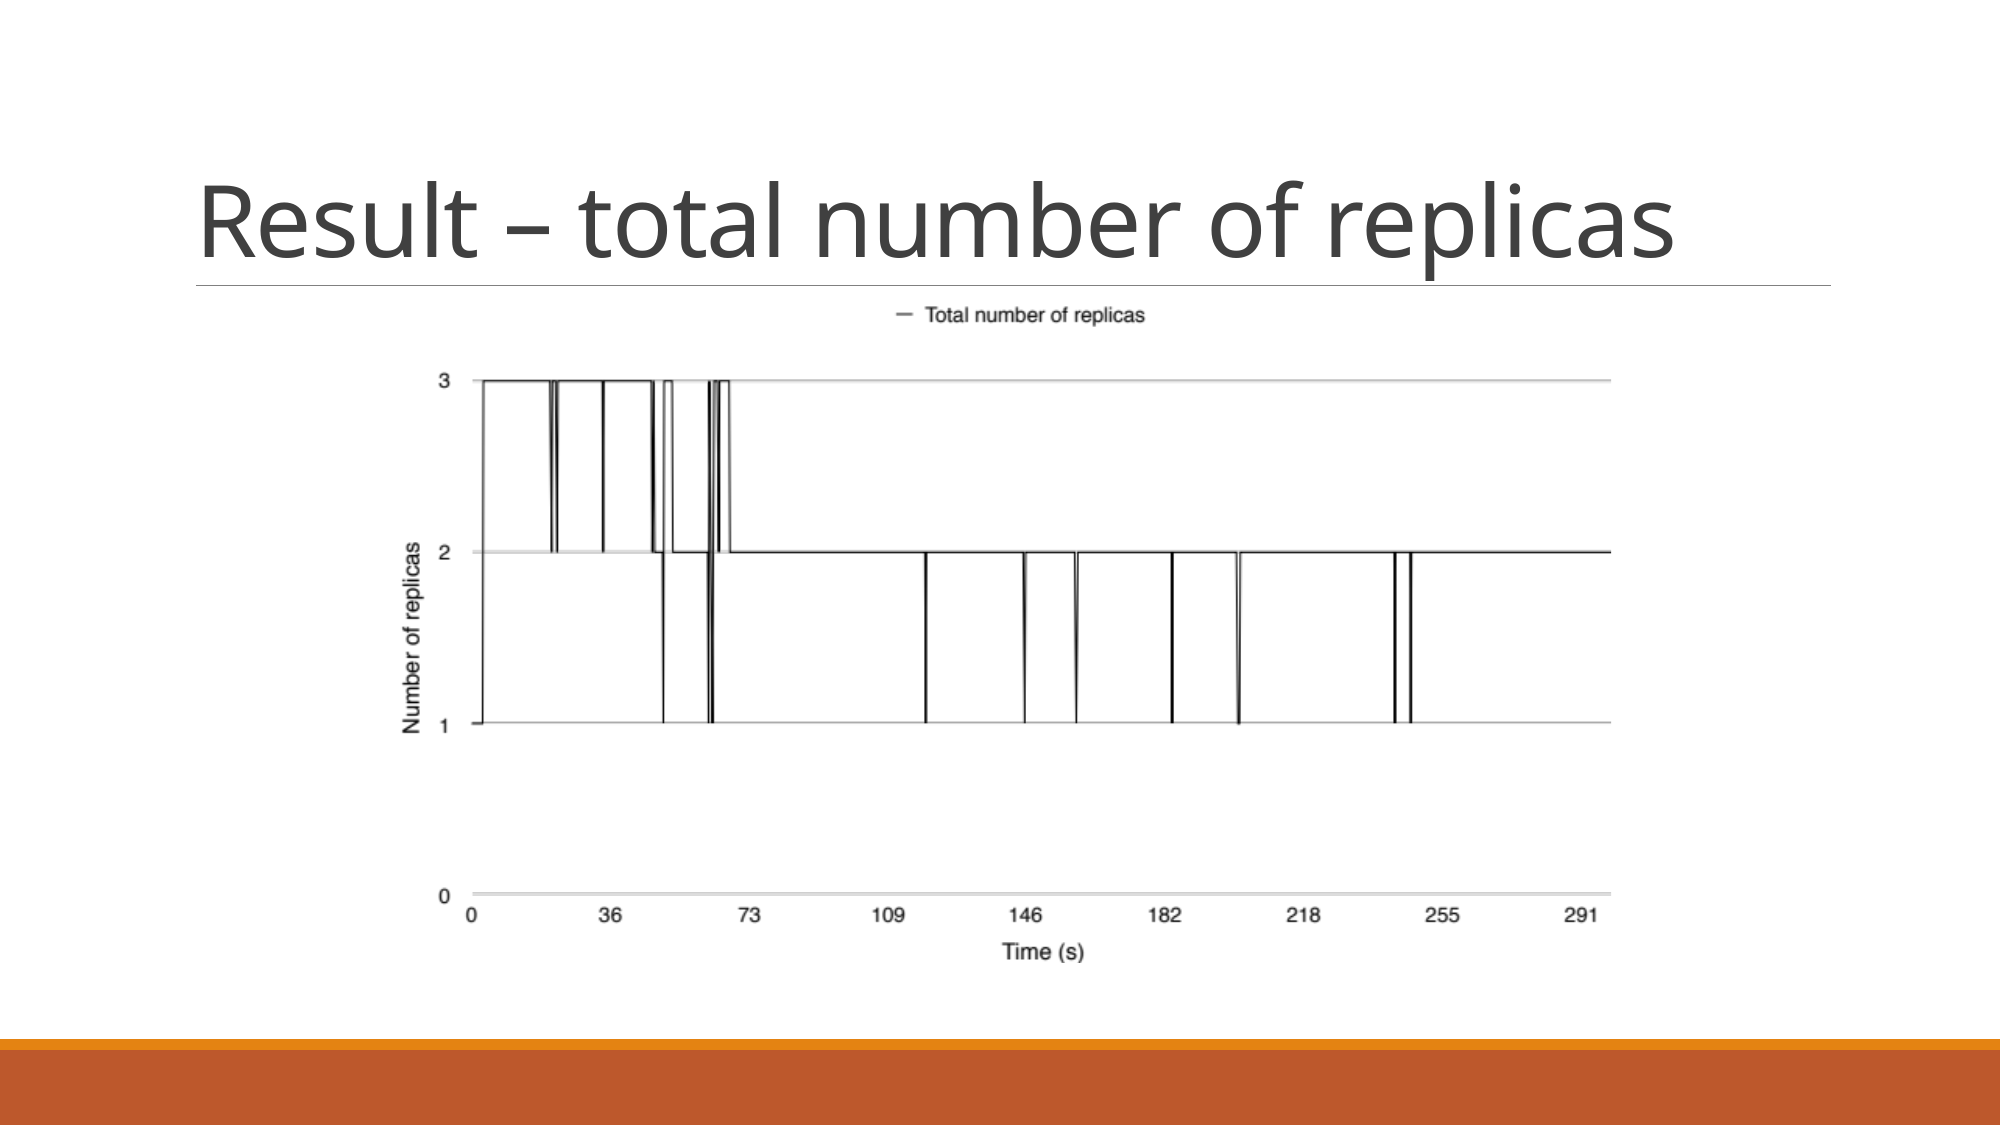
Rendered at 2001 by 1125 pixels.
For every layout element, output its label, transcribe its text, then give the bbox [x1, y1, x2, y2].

title Result – total number of replicas [180, 47, 1830, 285]
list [398, 302, 1612, 964]
